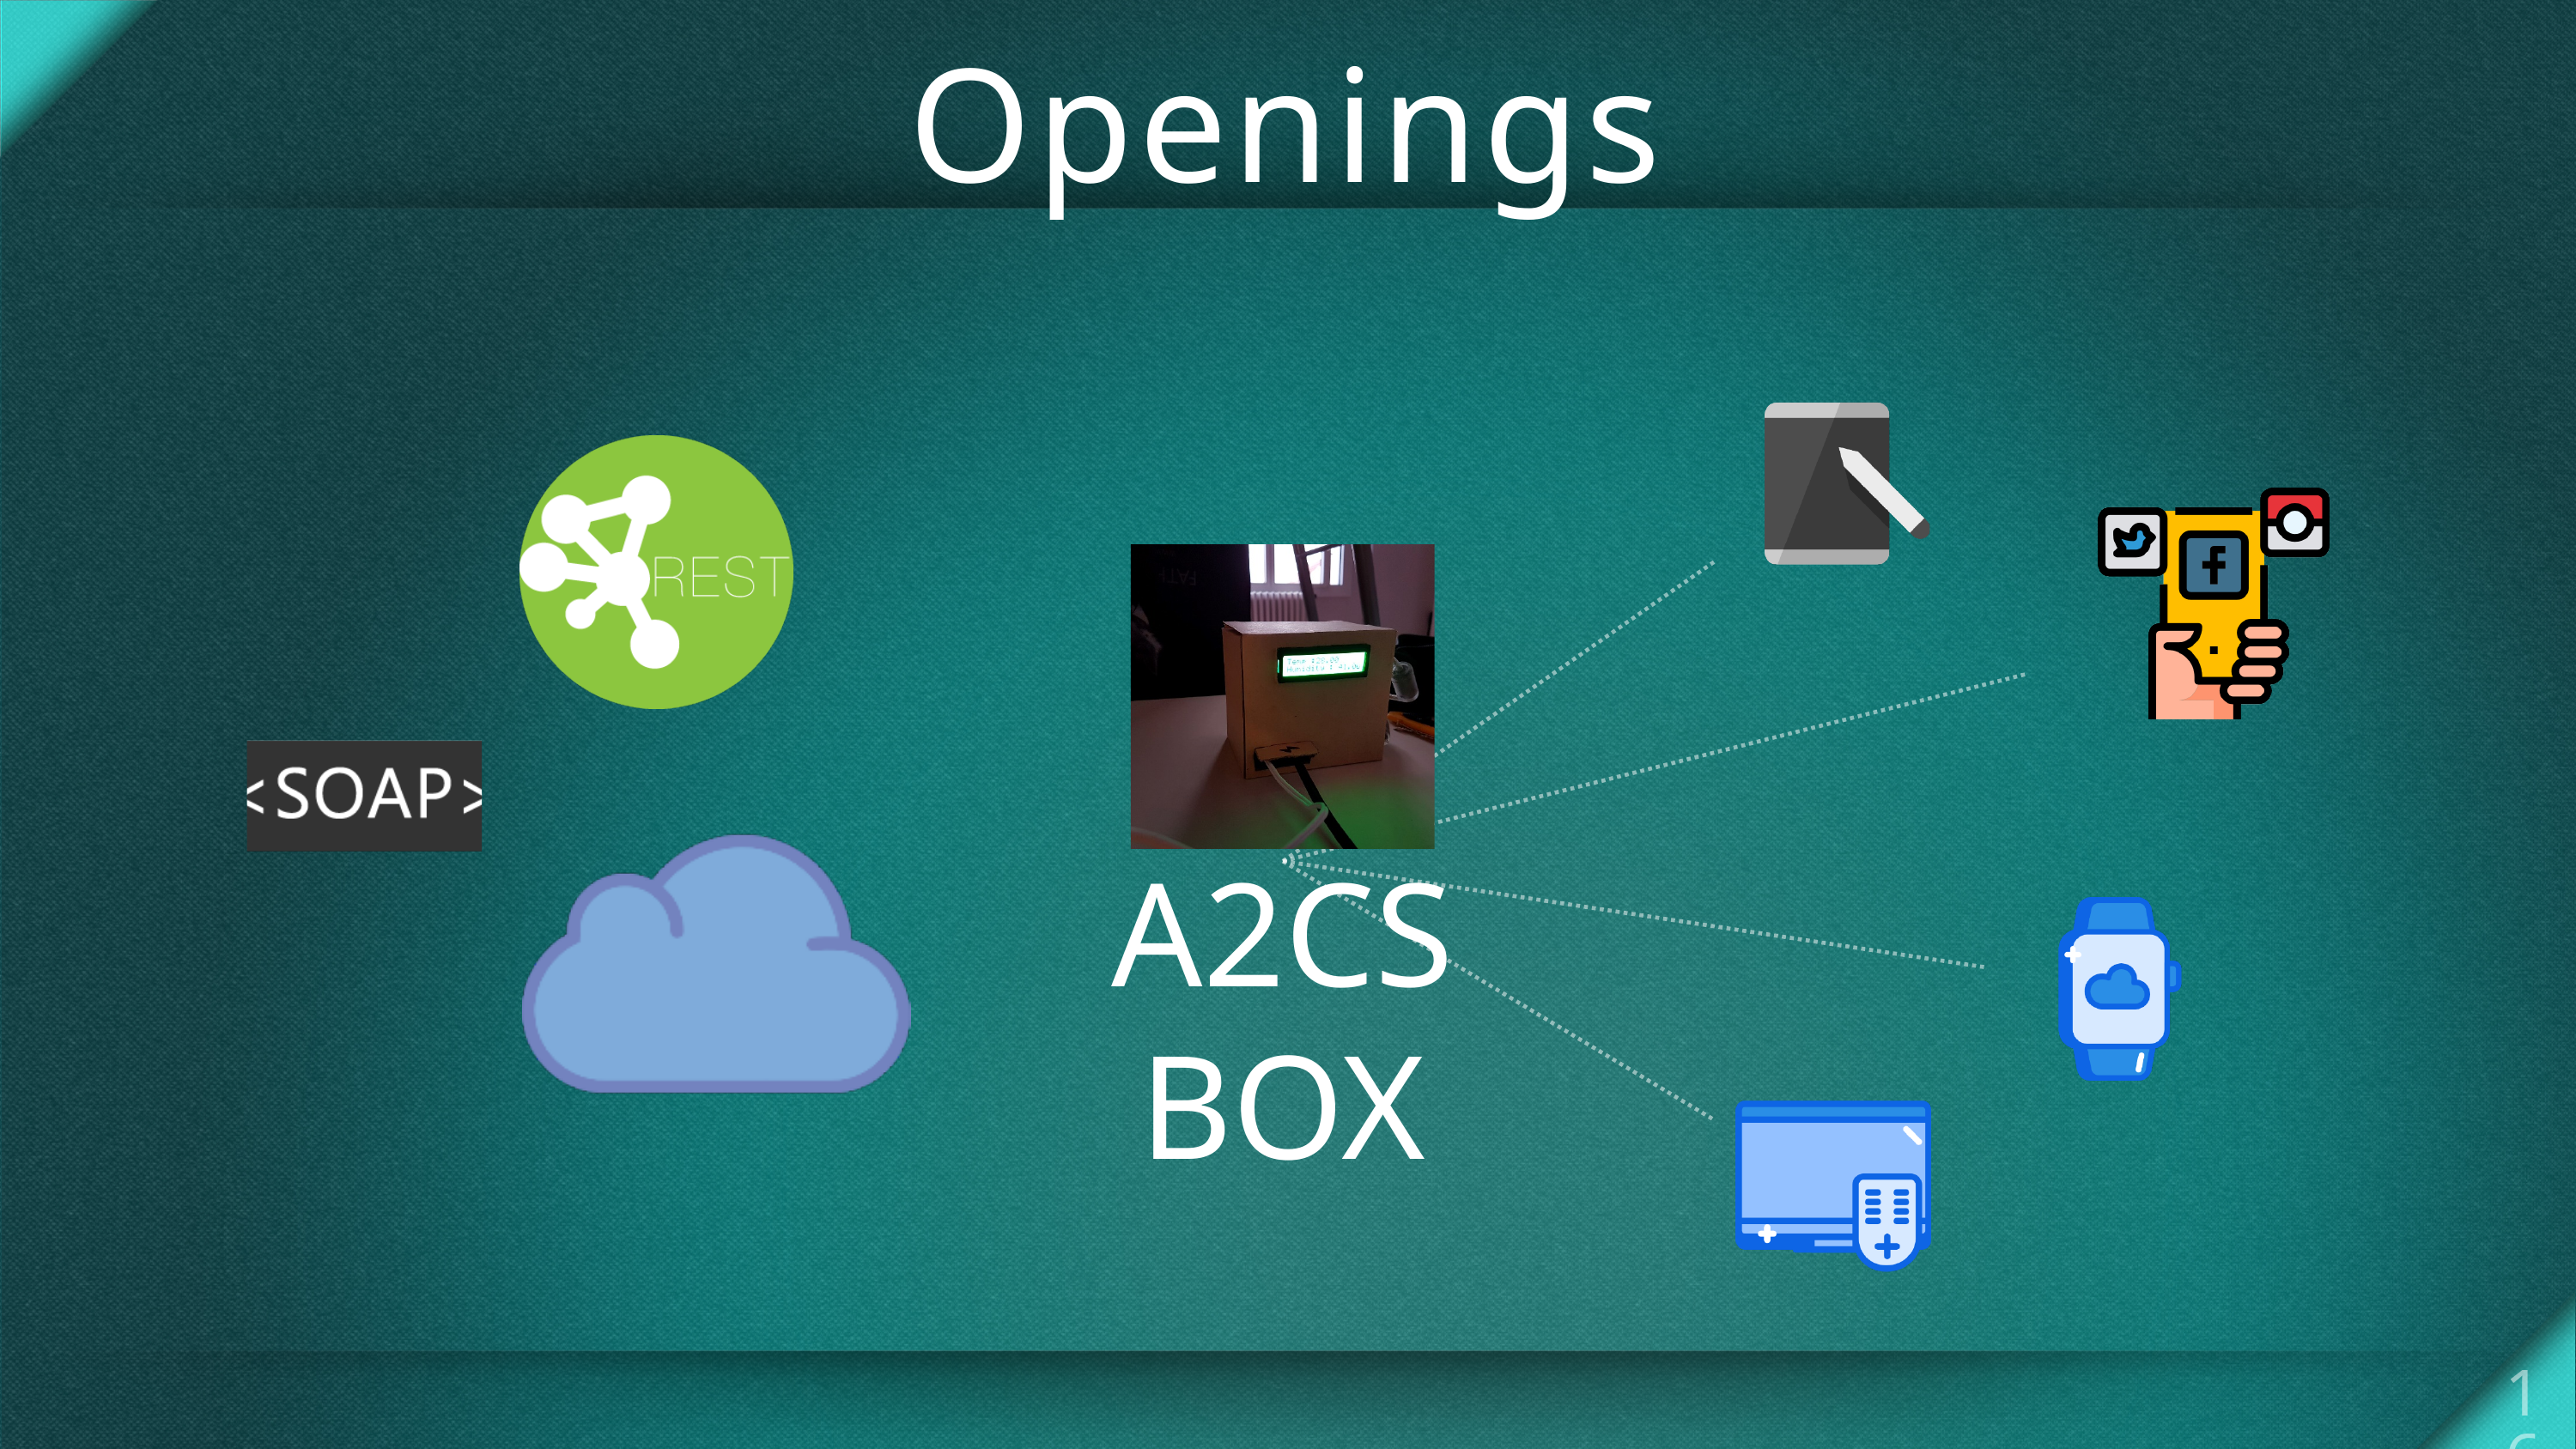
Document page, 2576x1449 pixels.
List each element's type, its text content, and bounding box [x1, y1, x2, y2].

list A2CS BOX [927, 951, 1638, 1081]
picture [2567, 1434, 2576, 1449]
title Openings [125, 34, 2445, 204]
slide_number 16 [2482, 1356, 2576, 1434]
picture [0, 0, 2576, 1449]
